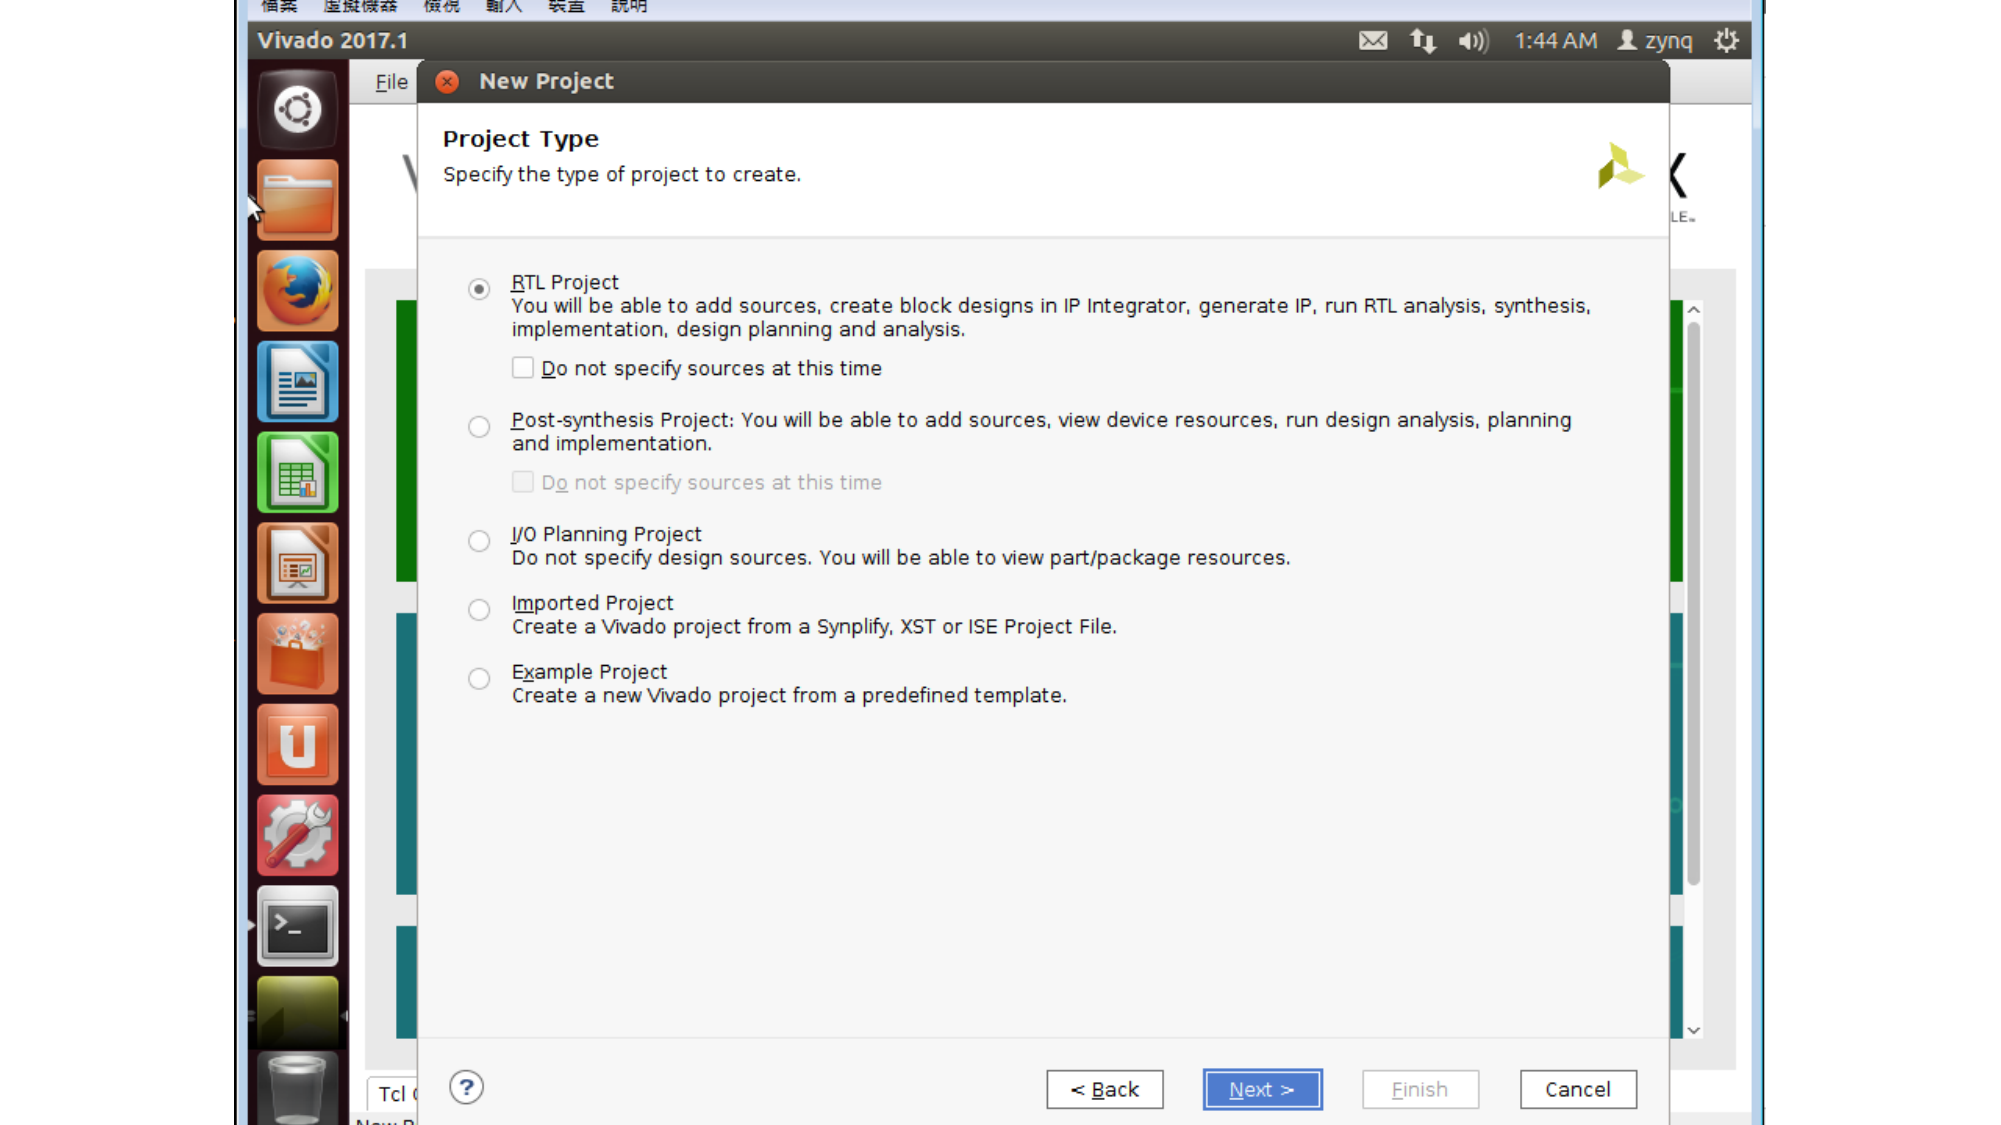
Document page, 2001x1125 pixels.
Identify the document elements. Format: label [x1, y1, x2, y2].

picture [234, 0, 1766, 1125]
